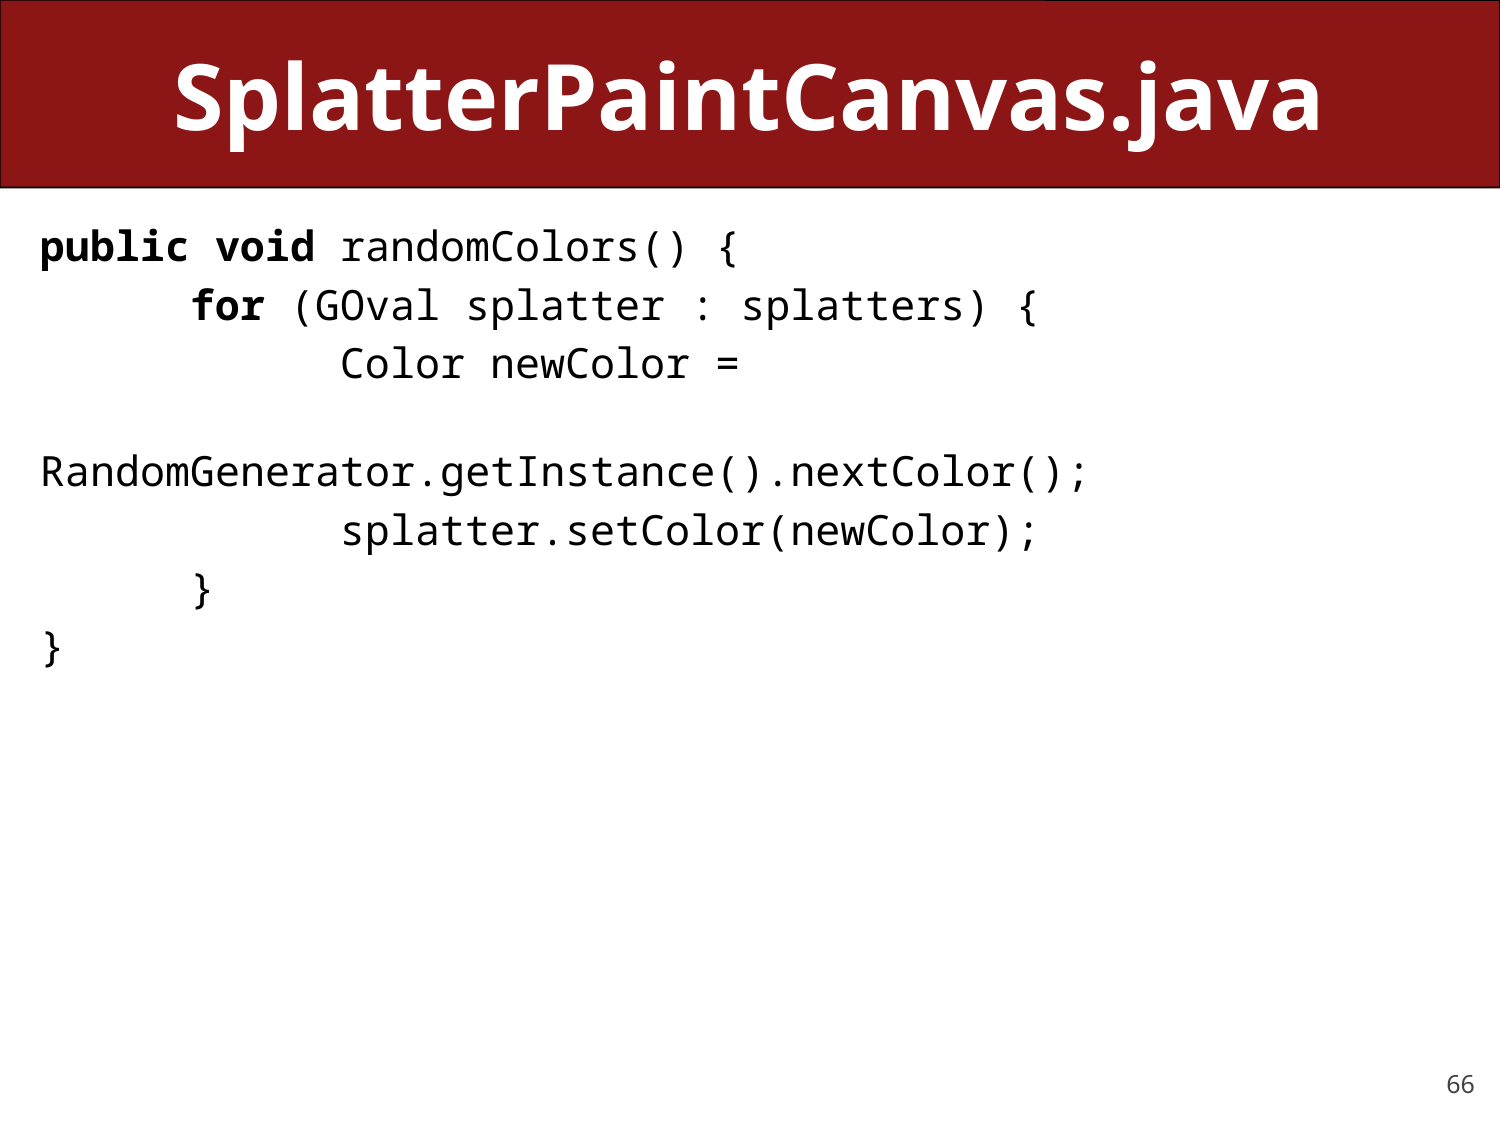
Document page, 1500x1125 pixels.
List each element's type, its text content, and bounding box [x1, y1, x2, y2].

title SplatterPaintCanvas.java [75, 0, 1425, 188]
list public void randomColors() { for (GOval splatter : splatters) { Color newColor = RandomGenerator.getInstance().nextColor(); splatter.setColor(newColor); } } [24, 212, 1475, 1063]
